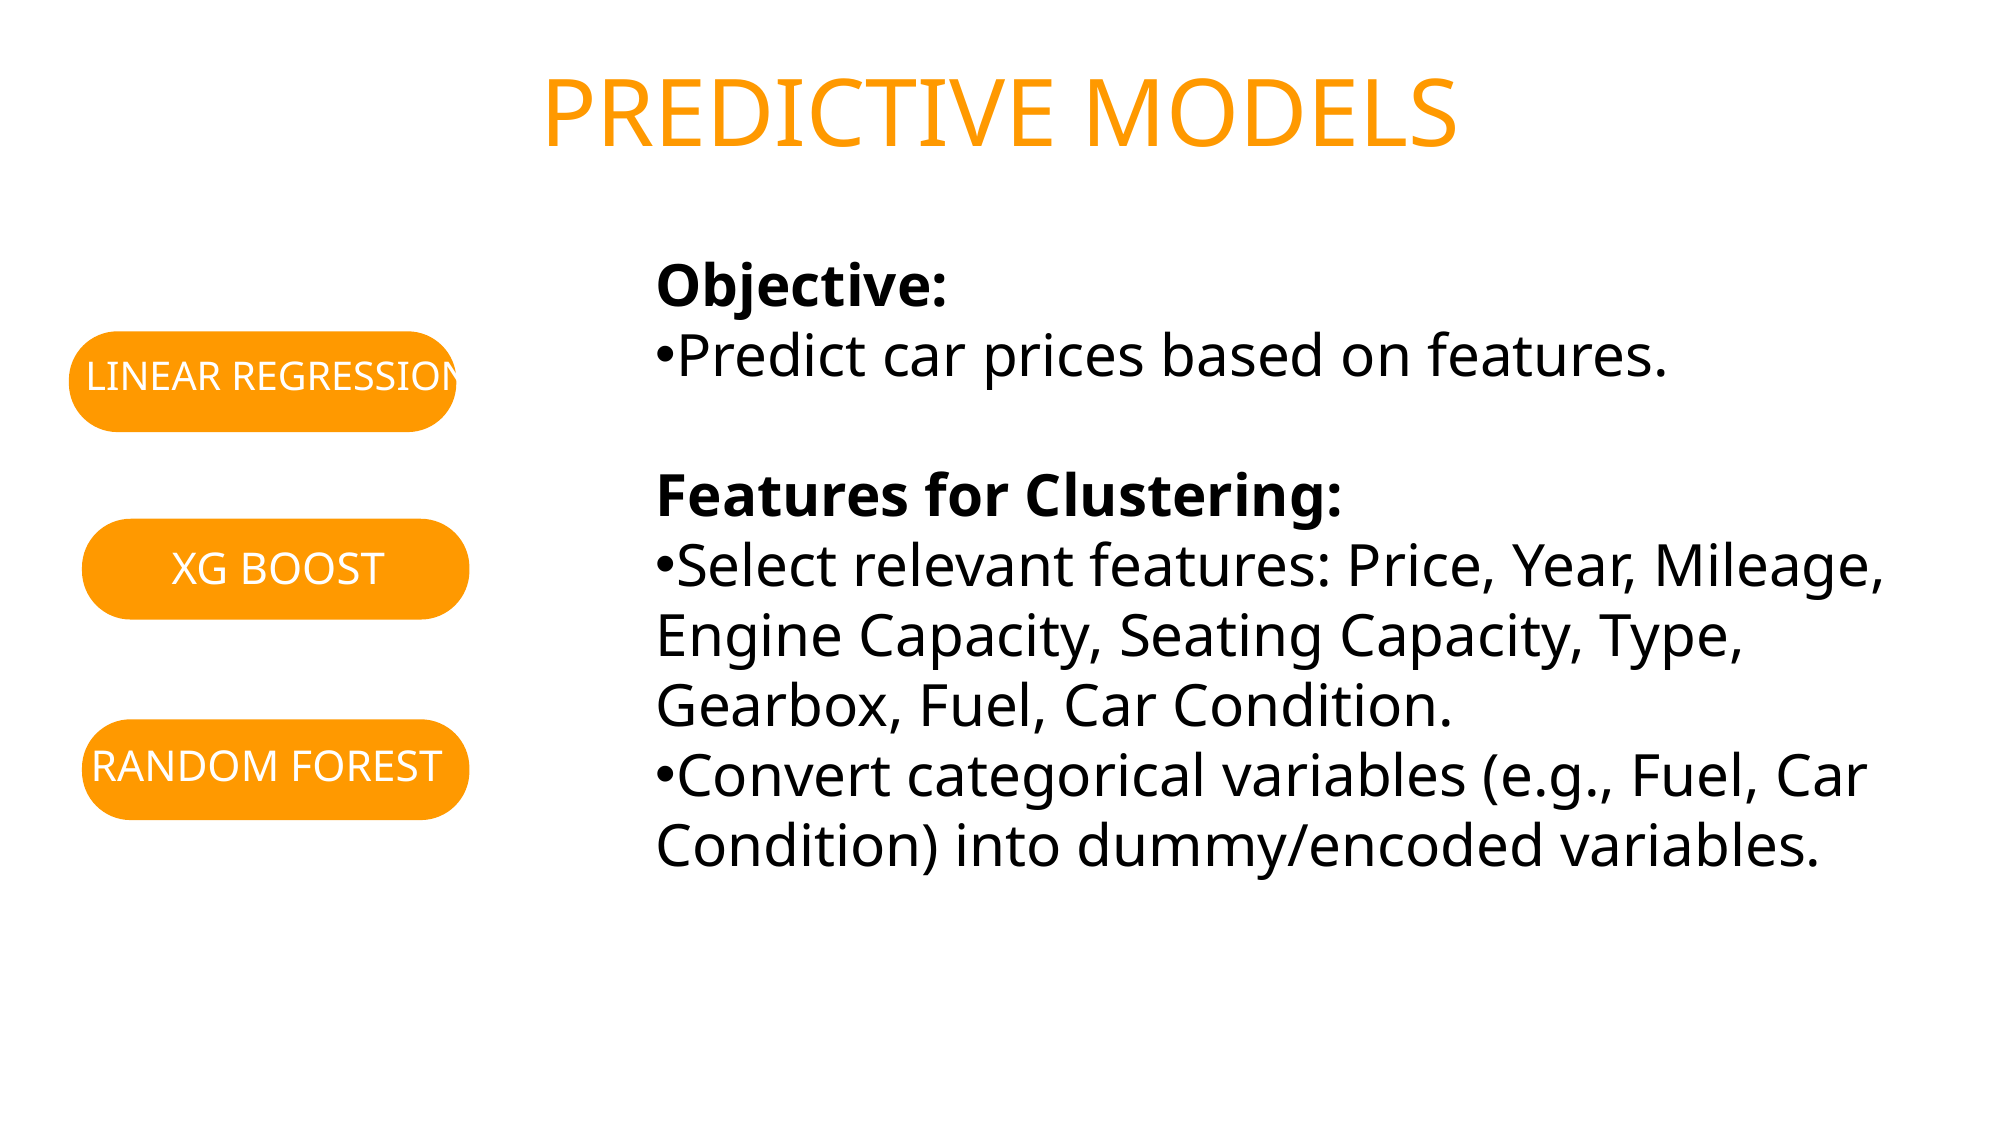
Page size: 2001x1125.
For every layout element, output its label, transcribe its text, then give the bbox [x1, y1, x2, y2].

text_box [56, 718, 477, 821]
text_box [68, 330, 489, 433]
text_box PREDICTIVE MODELS [343, 71, 1657, 166]
text_box Objective: Predict car prices based on features. Features for Clustering: Select relevant features: Price, Year, Mileage, Engine Capacity, Seating Capacity, Type, Gearbox, Fuel, Car Condition. Convert categorical variables (e.g., Fuel, Car Condition) into dummy/encoded variables. [655, 248, 1887, 929]
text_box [68, 518, 489, 621]
